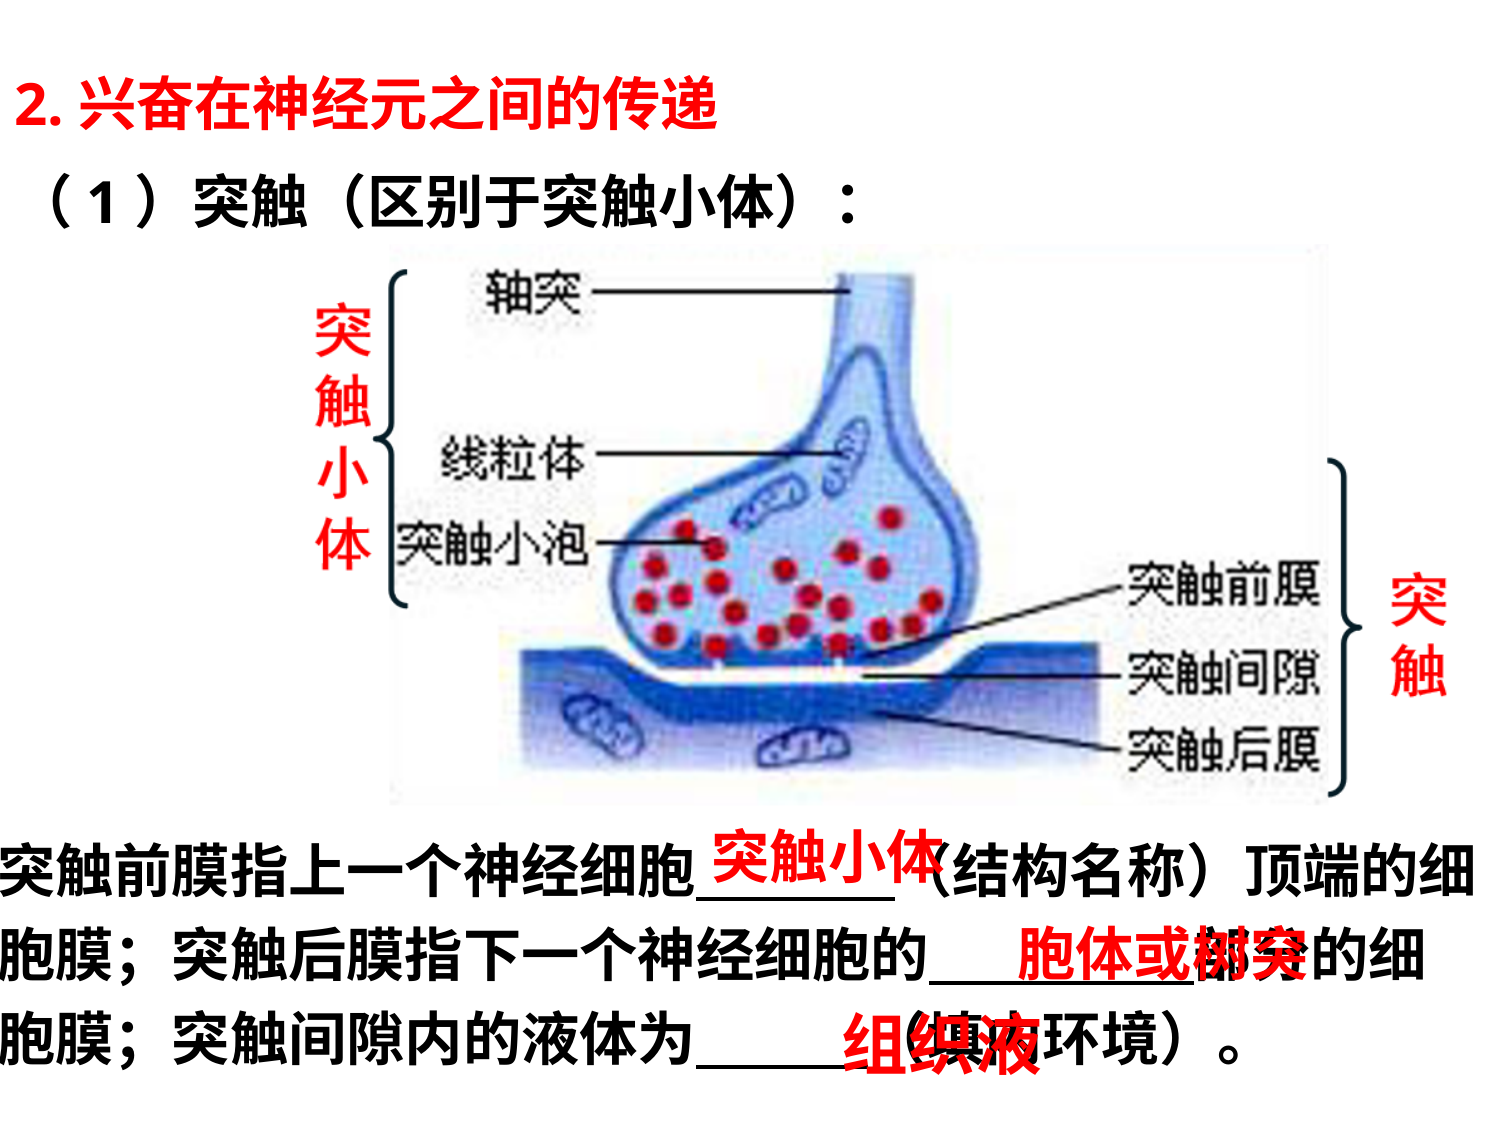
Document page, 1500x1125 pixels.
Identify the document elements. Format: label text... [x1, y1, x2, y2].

text_box 胞体或树突 [1002, 909, 1331, 995]
picture [303, 233, 1454, 813]
text_box 突触前膜指上一个神经细胞 （结构名称）顶端的细胞膜；突触后膜指下一个神经细胞的 部分的细胞膜；突触间隙内的液体为 （填内环境）。 [0, 812, 1500, 1080]
text_box 组织液 [826, 995, 1092, 1090]
text_box 突触小体 [696, 813, 969, 898]
text_box 2.兴奋在神经元之间的传递 （1）突触（区别于突触小体）： [0, 32, 1181, 243]
